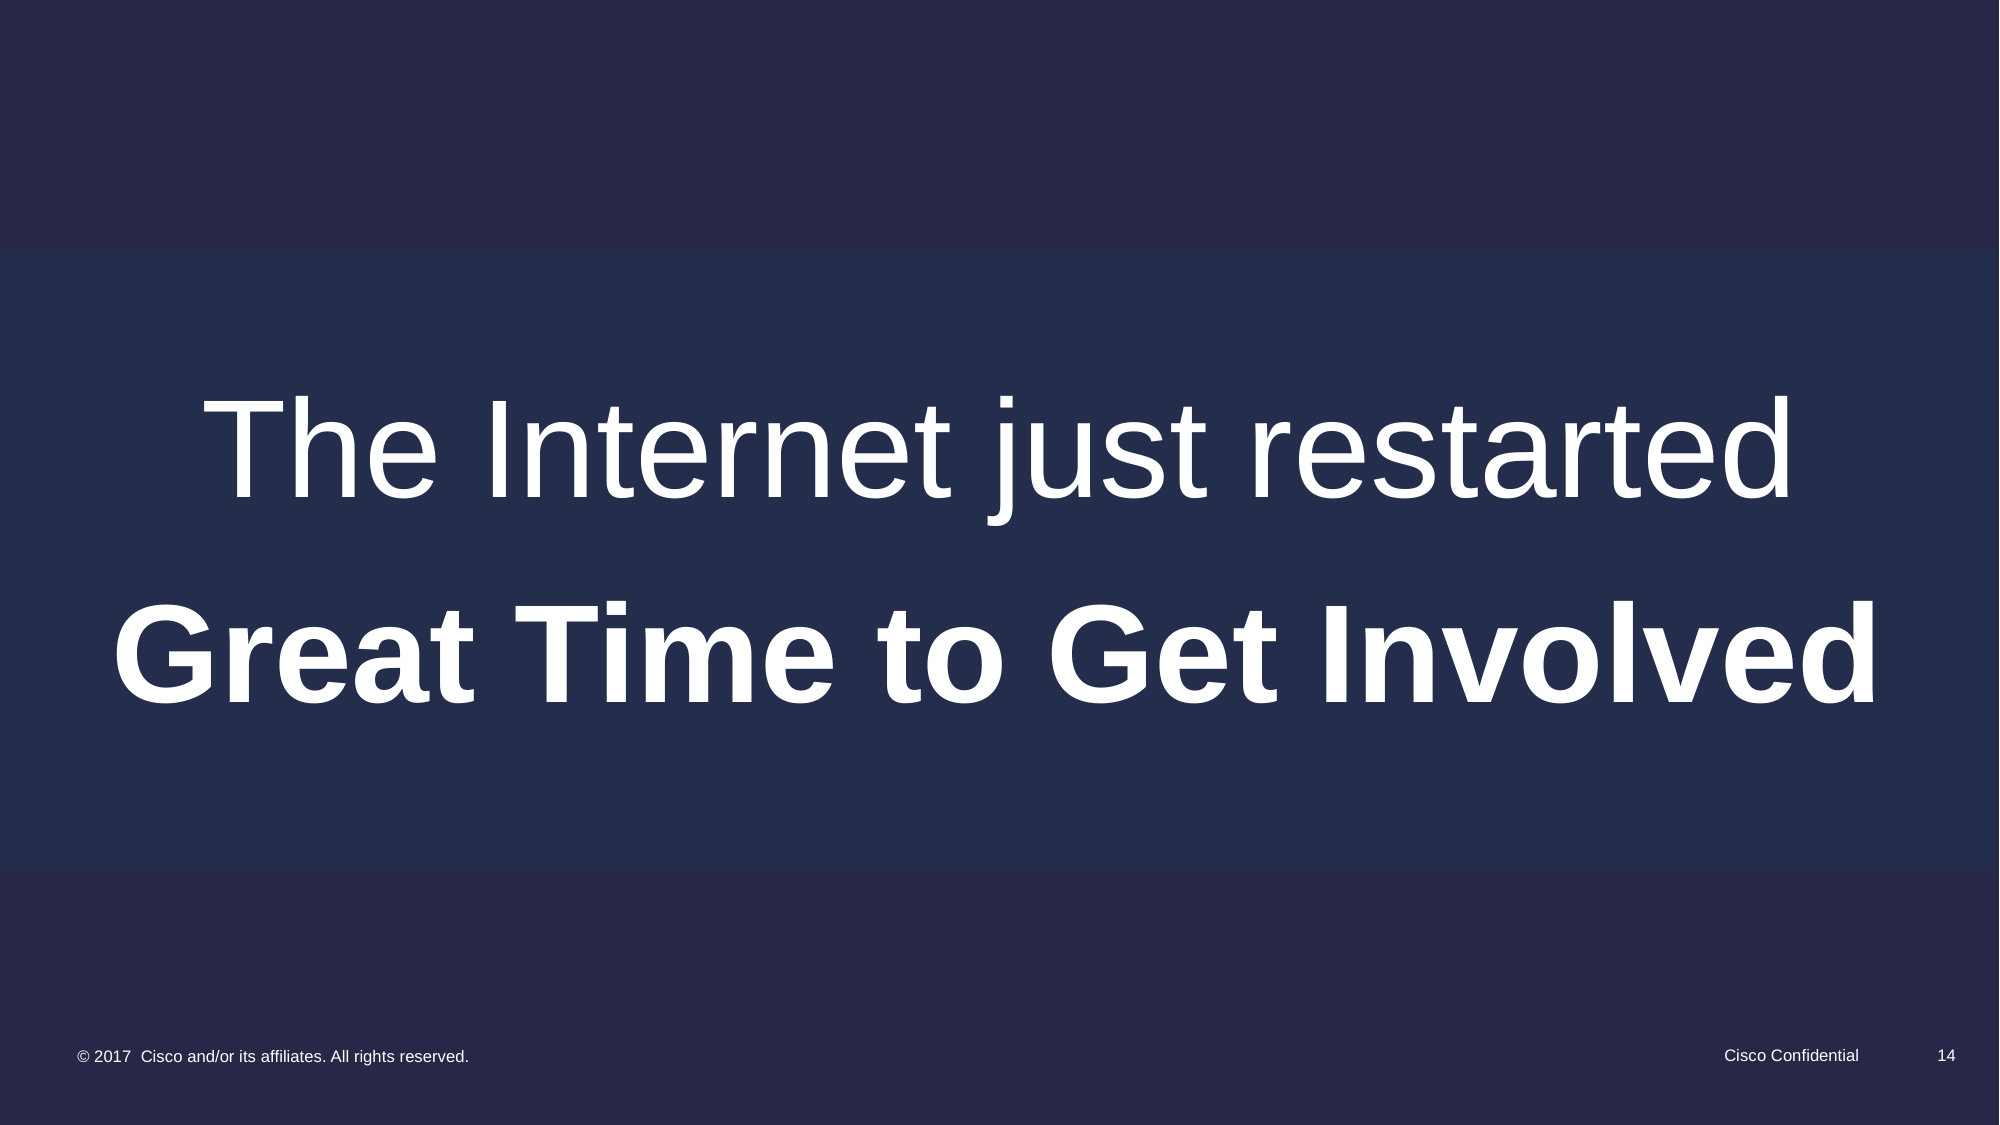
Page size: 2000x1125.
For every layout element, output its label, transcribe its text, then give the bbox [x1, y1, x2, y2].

text_box Great Time to Get Involved [0, 585, 1996, 740]
text_box The Internet just restarted [0, 354, 2000, 561]
